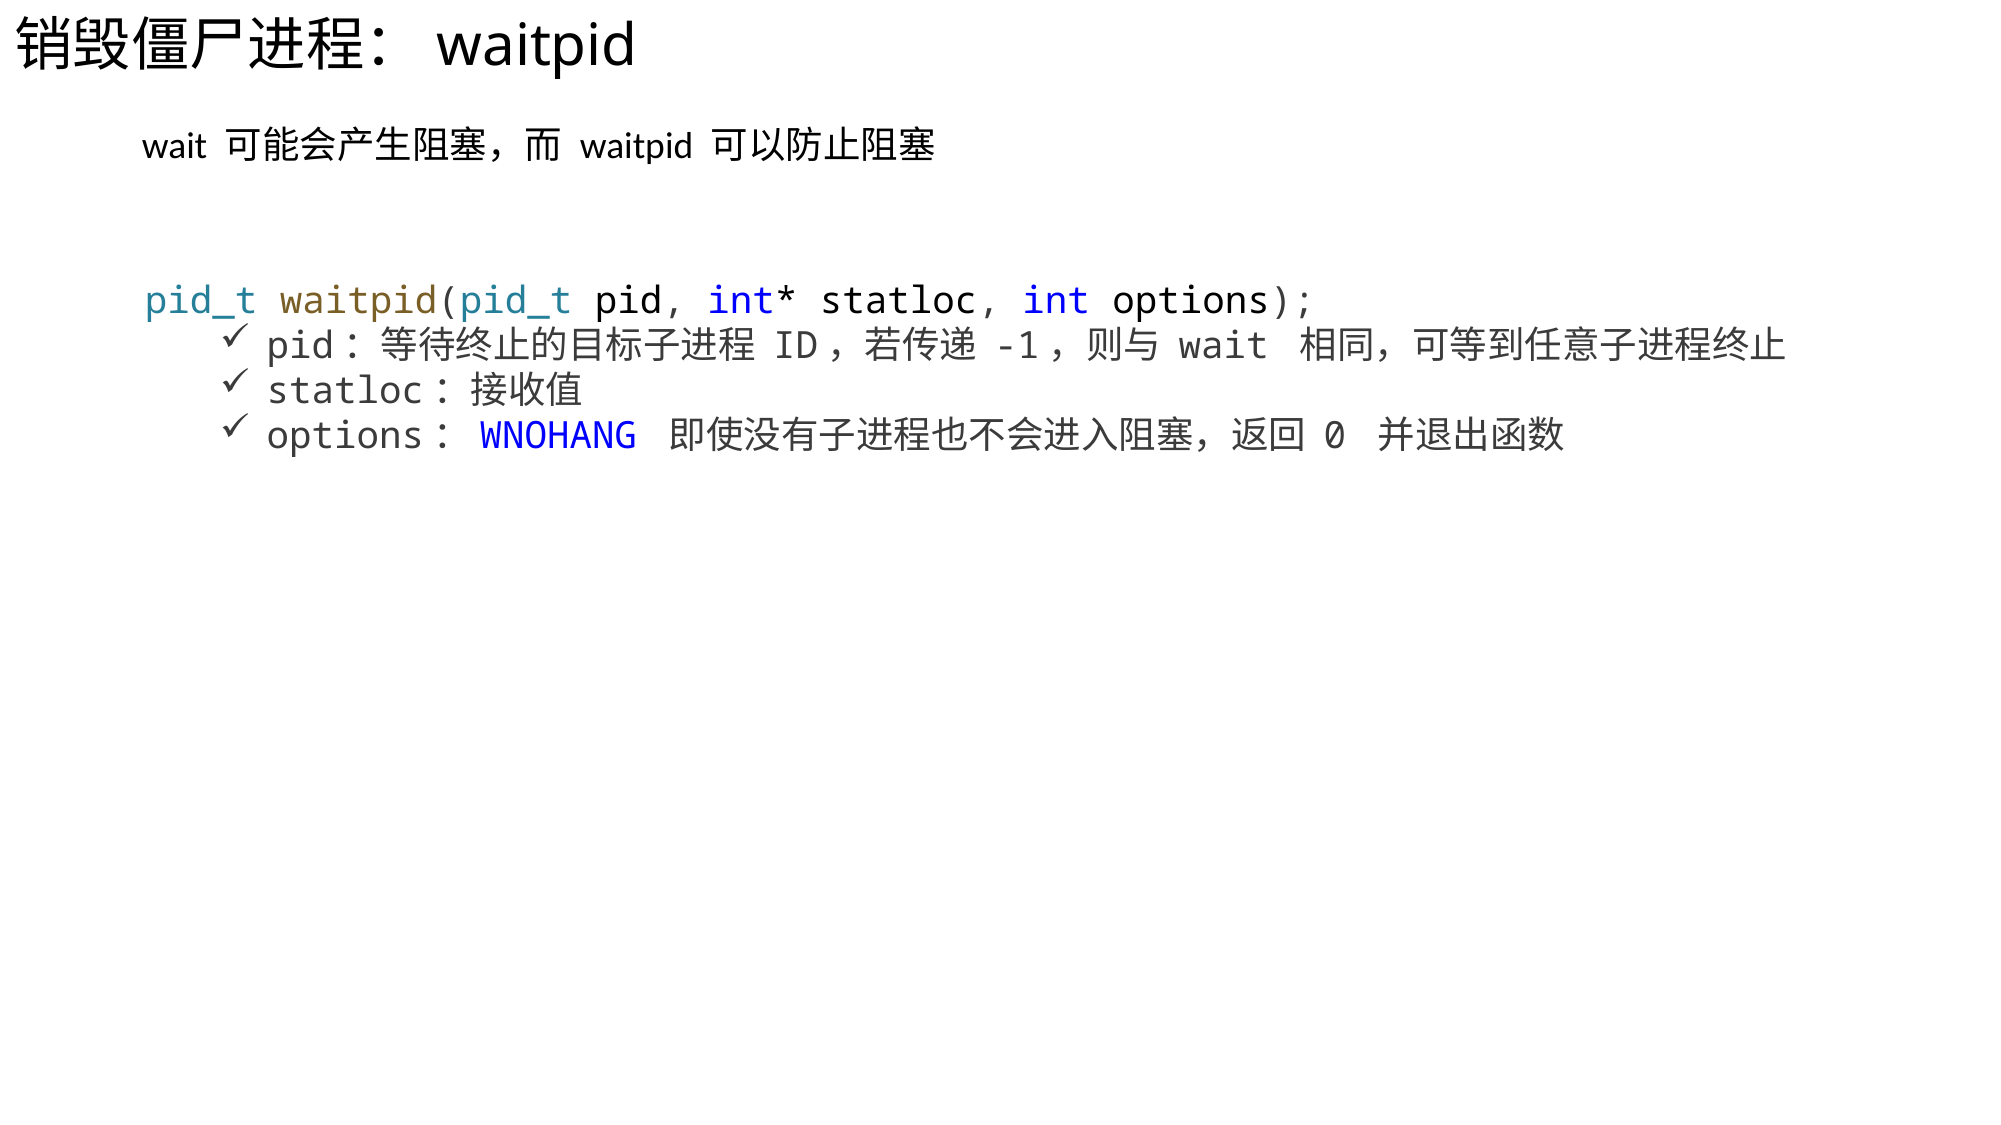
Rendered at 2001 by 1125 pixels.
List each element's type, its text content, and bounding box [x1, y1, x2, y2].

text_box 销毁僵尸进程：waitpid [0, 0, 1679, 85]
text_box pid_t waitpid(pid_t pid, int* statloc, int options); pid：等待终止的目标子进程 ID，若传递 -1，则与 wait 相同，可等到任意子进程终止 statloc：接收值 options：WNOHANG 即使没有子进程也不会进入阻塞，返回 0 并退出函数 [130, 268, 1870, 464]
text_box wait 可能会产生阻塞，而 waitpid 可以防止阻塞 [127, 113, 951, 173]
